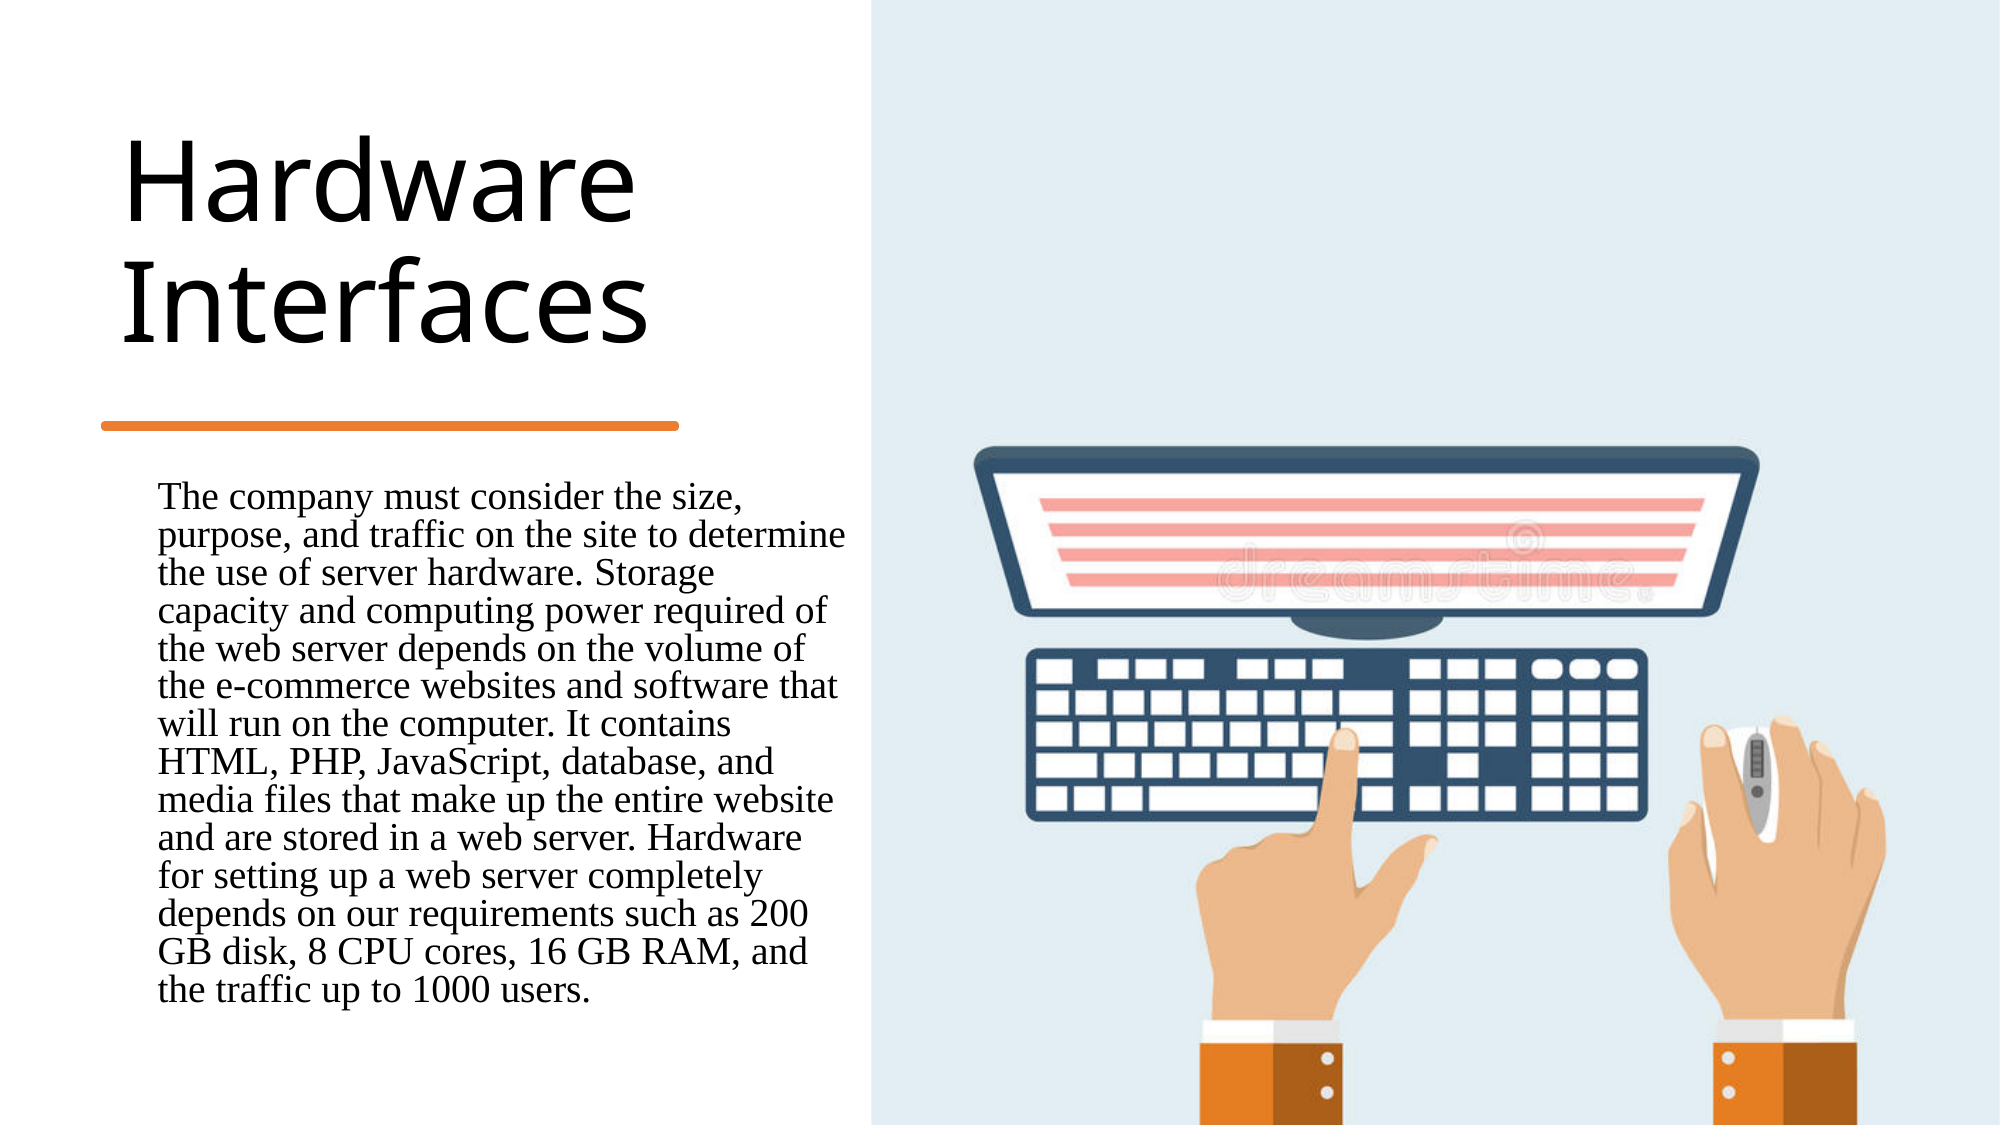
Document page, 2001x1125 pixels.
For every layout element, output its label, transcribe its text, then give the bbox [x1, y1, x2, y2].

text_box [104, 424, 675, 428]
picture [871, 0, 2000, 1125]
list The company must consider the size, purpose, and traffic on the site to determine the use of server hardware. Storage capacity and computing power required of the web server depends on the volume of the e-commerce websites and software that will run on the computer. It contains HTML, PHP, JavaScript, database, and media files that make up the entire website and are stored in a web server. Hardware for setting up a web server completely depends on our requirements such as 200 GB disk, 8 CPU cores, 16 GB RAM, and the traffic up to 1000 users. [105, 471, 871, 1072]
title Hardware Interfaces [105, 53, 822, 375]
text_box [0, 0, 871, 1125]
